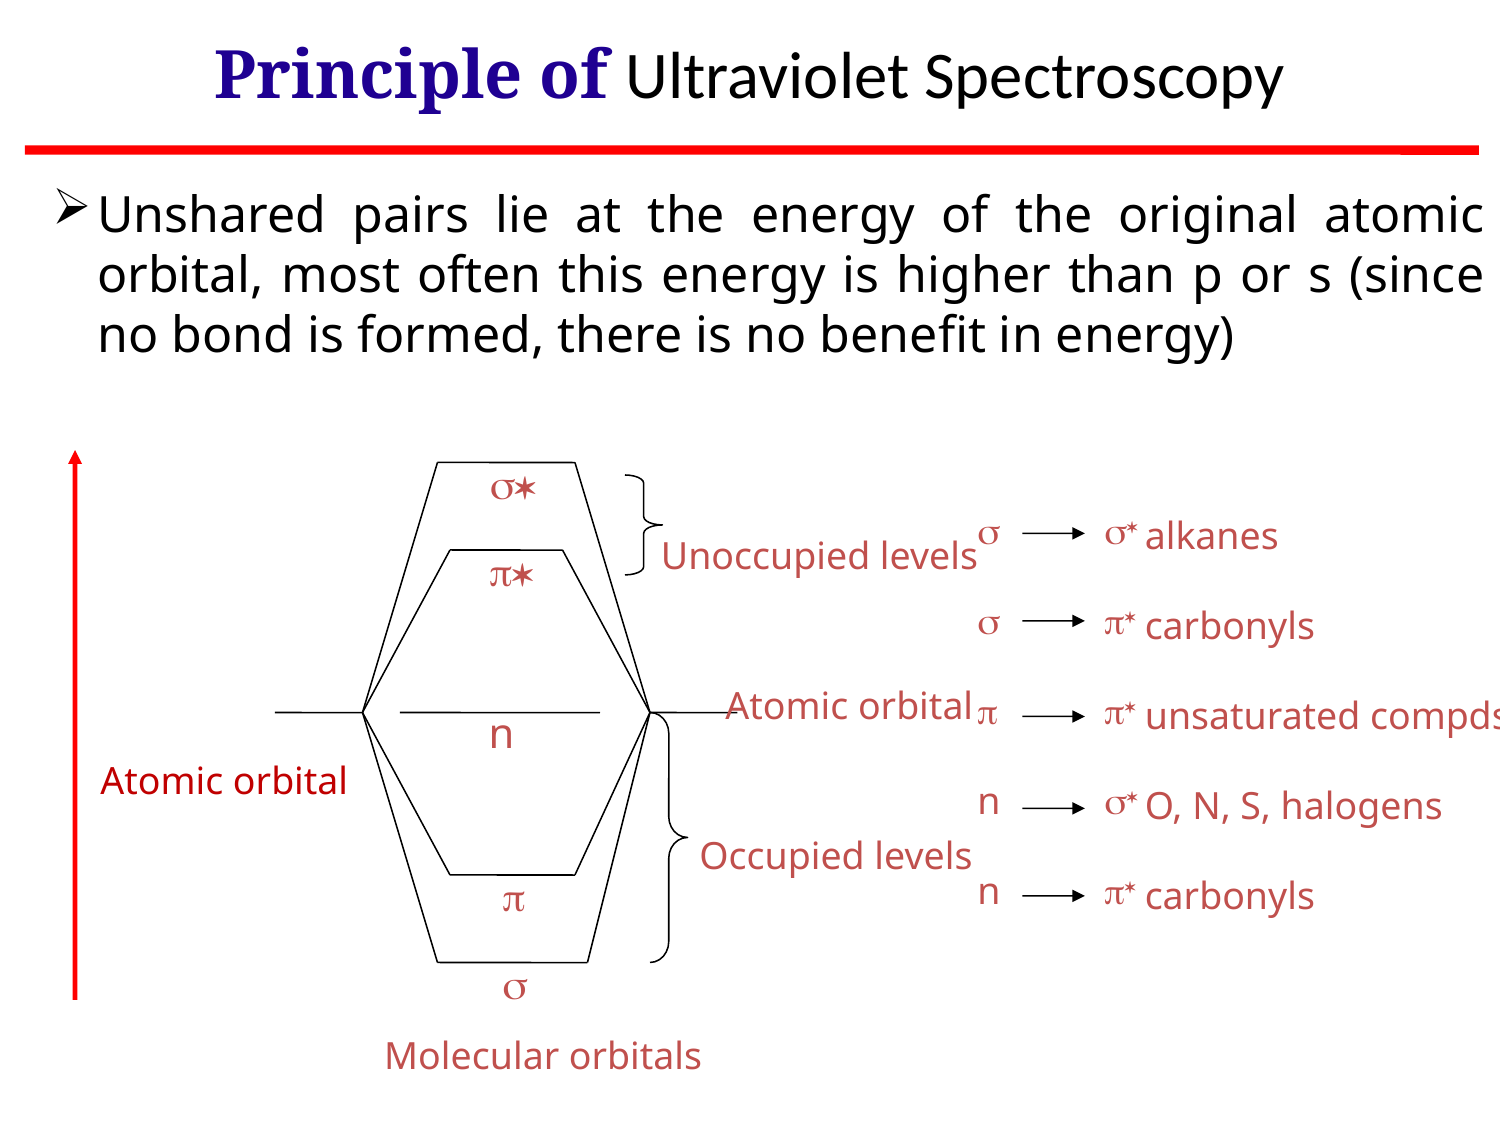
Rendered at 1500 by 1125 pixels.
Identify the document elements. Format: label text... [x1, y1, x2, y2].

text_box Molecular orbitals [369, 1024, 718, 1085]
text_box s [487, 950, 543, 1015]
text_box Unshared pairs lie at the energy of the original atomic orbital, most often this energy is higher than p or s (since no bond is formed, there is no benefit in energy) [37, 174, 1500, 370]
text_box s* [474, 450, 552, 515]
text_box [1022, 614, 1085, 628]
text_box [1022, 802, 1085, 815]
text_box [1022, 527, 1085, 540]
text_box [68, 450, 82, 1000]
text_box [1022, 889, 1085, 903]
text_box Principle of Ultraviolet Spectroscopy [0, 24, 1500, 120]
text_box Occupied levels [684, 824, 962, 885]
text_box [1022, 710, 1085, 723]
text_box s* p* p* s* p* [1089, 499, 1153, 920]
text_box p [487, 862, 541, 928]
text_box n [473, 699, 530, 765]
text_box p* [474, 537, 549, 603]
text_box Unoccupied levels [646, 524, 962, 585]
text_box Atomic orbital [85, 749, 364, 810]
text_box [650, 712, 684, 963]
text_box [624, 474, 655, 575]
text_box Atomic orbital [710, 674, 962, 735]
text_box s s p n n [962, 499, 1016, 920]
text_box alkanes carbonyls unsaturated compds. O, N, S, halogens carbonyls [1129, 504, 1500, 925]
